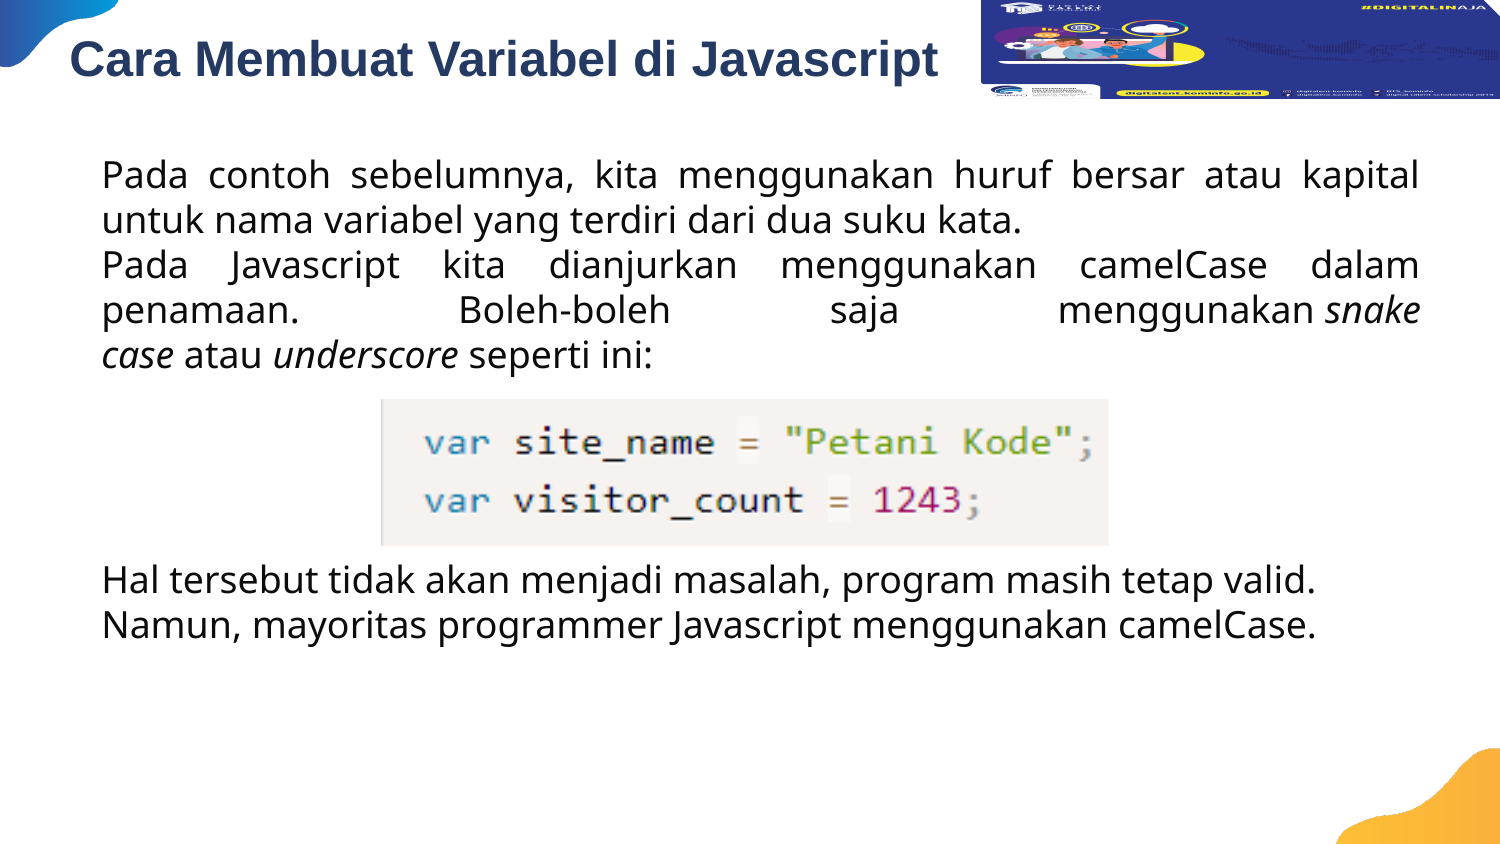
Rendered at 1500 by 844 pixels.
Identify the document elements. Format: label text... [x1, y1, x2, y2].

picture [381, 399, 1109, 546]
picture [0, 0, 120, 73]
picture [1334, 740, 1500, 844]
picture [980, 0, 1500, 100]
text_box Cara Membuat Variabel di Javascript [54, 19, 975, 95]
text_box Pada contoh sebelumnya, kita menggunakan huruf bersar atau kapital untuk nama variabel yang terdiri dari dua suku kata. Pada Javascript kita dianjurkan menggunakan camelCase dalam penamaan. Boleh-boleh saja menggunakan snake case atau underscore seperti ini: Hal tersebut tidak akan menjadi masalah, program masih tetap valid. Namun, mayoritas programmer Javascript menggunakan camelCase. [54, 143, 1436, 654]
